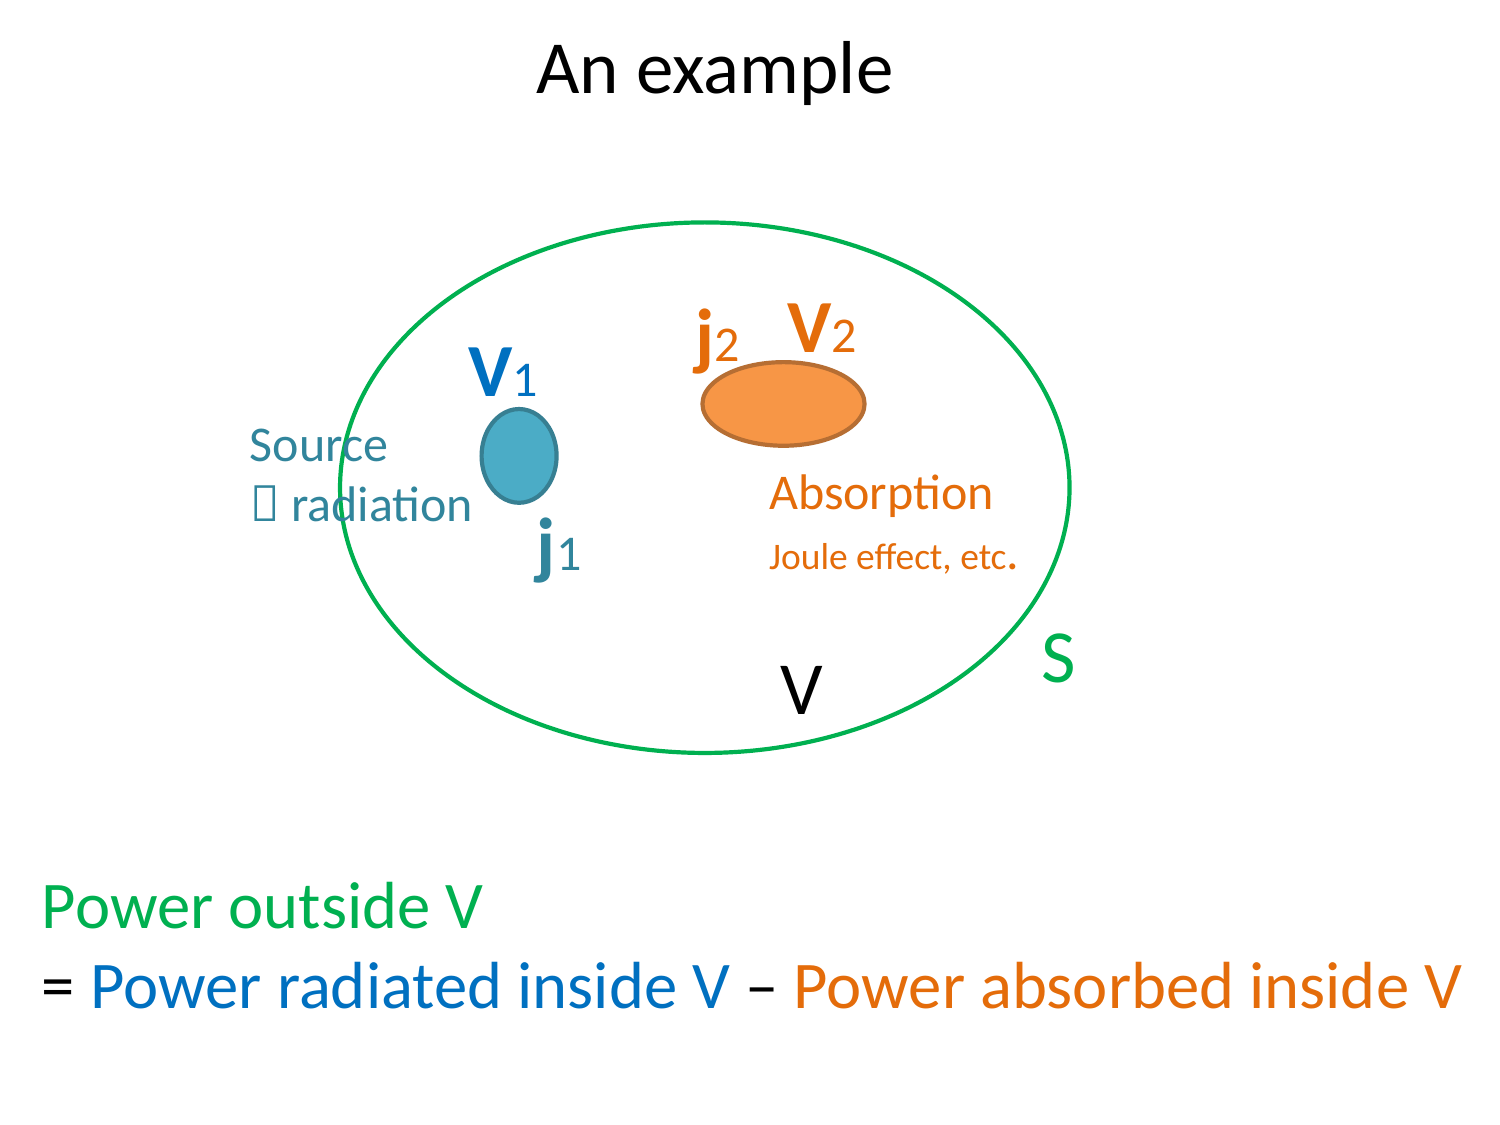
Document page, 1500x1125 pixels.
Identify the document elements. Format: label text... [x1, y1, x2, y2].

text_box [373, 220, 1072, 756]
text_box Power outside V = Power radiated inside V – Power absorbed inside V [27, 854, 1478, 1030]
text_box V [766, 632, 839, 737]
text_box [679, 269, 1037, 589]
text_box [221, 314, 598, 594]
text_box S [1026, 600, 1126, 706]
text_box An example [453, 11, 977, 116]
